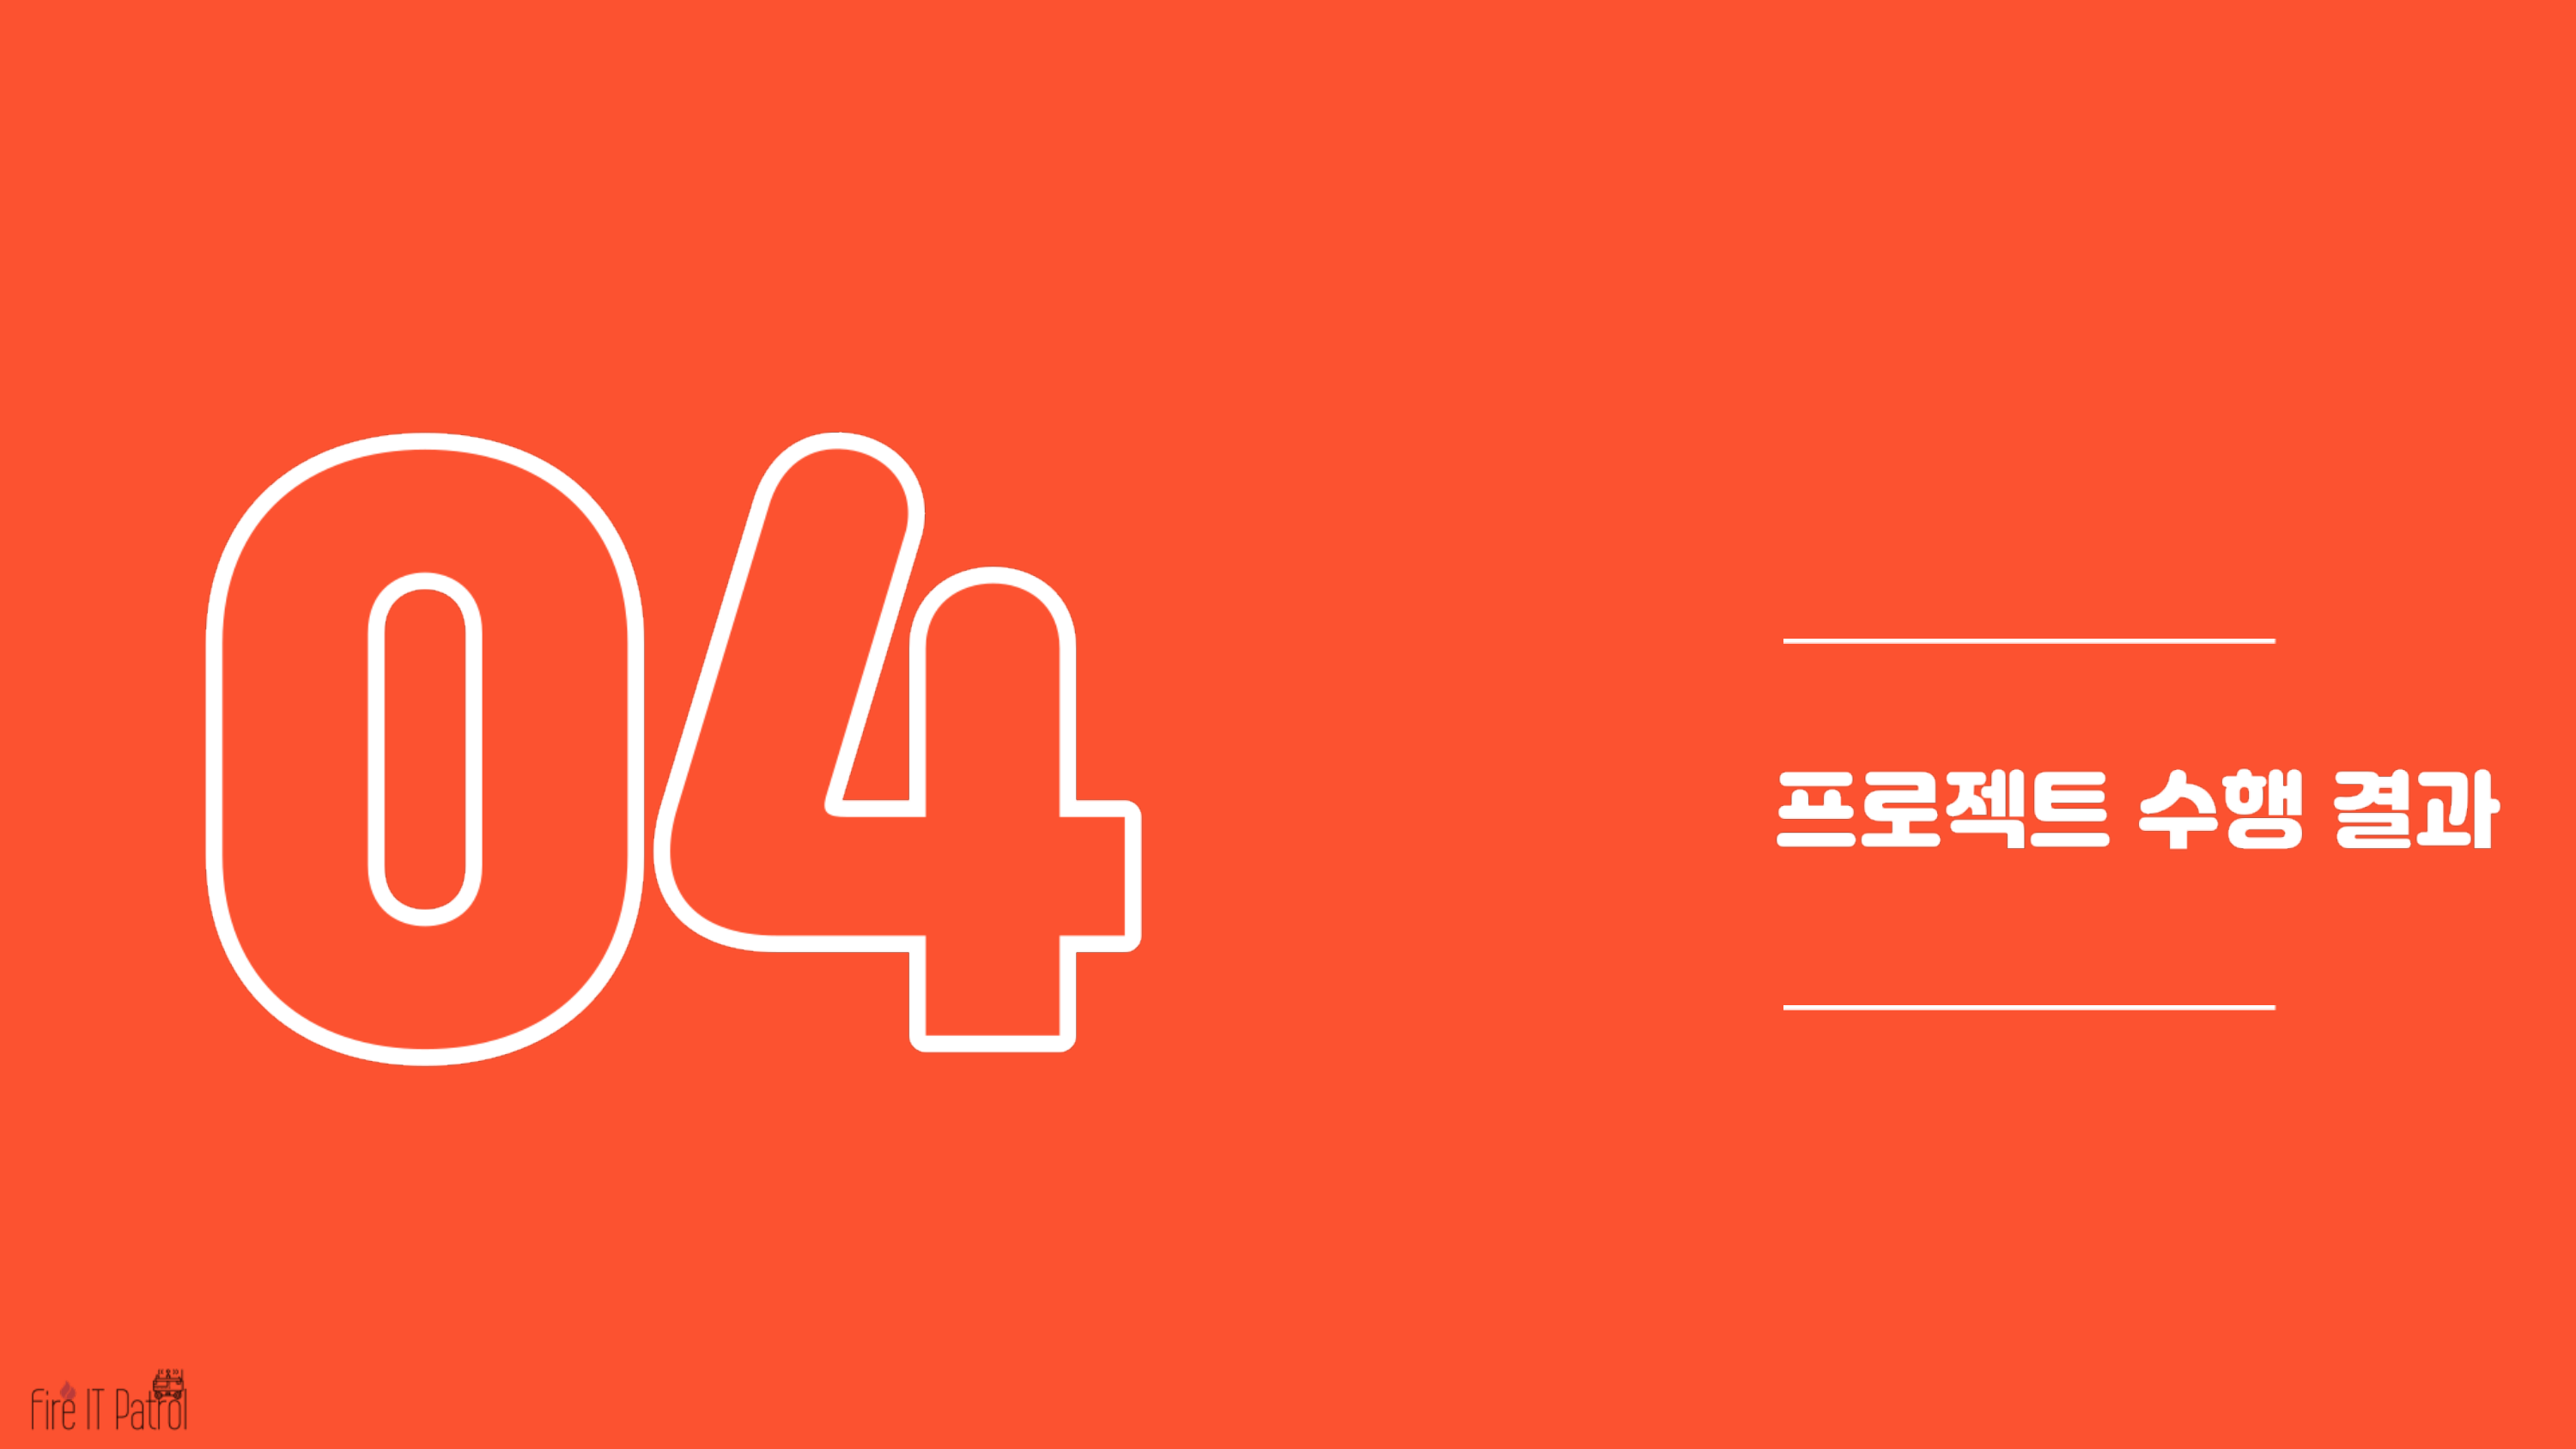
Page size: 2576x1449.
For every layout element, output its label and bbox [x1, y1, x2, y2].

picture [0, 0, 2541, 1449]
text_box [1783, 638, 2276, 645]
text_box [0, 1300, 219, 1449]
text_box [1783, 1004, 2276, 1011]
